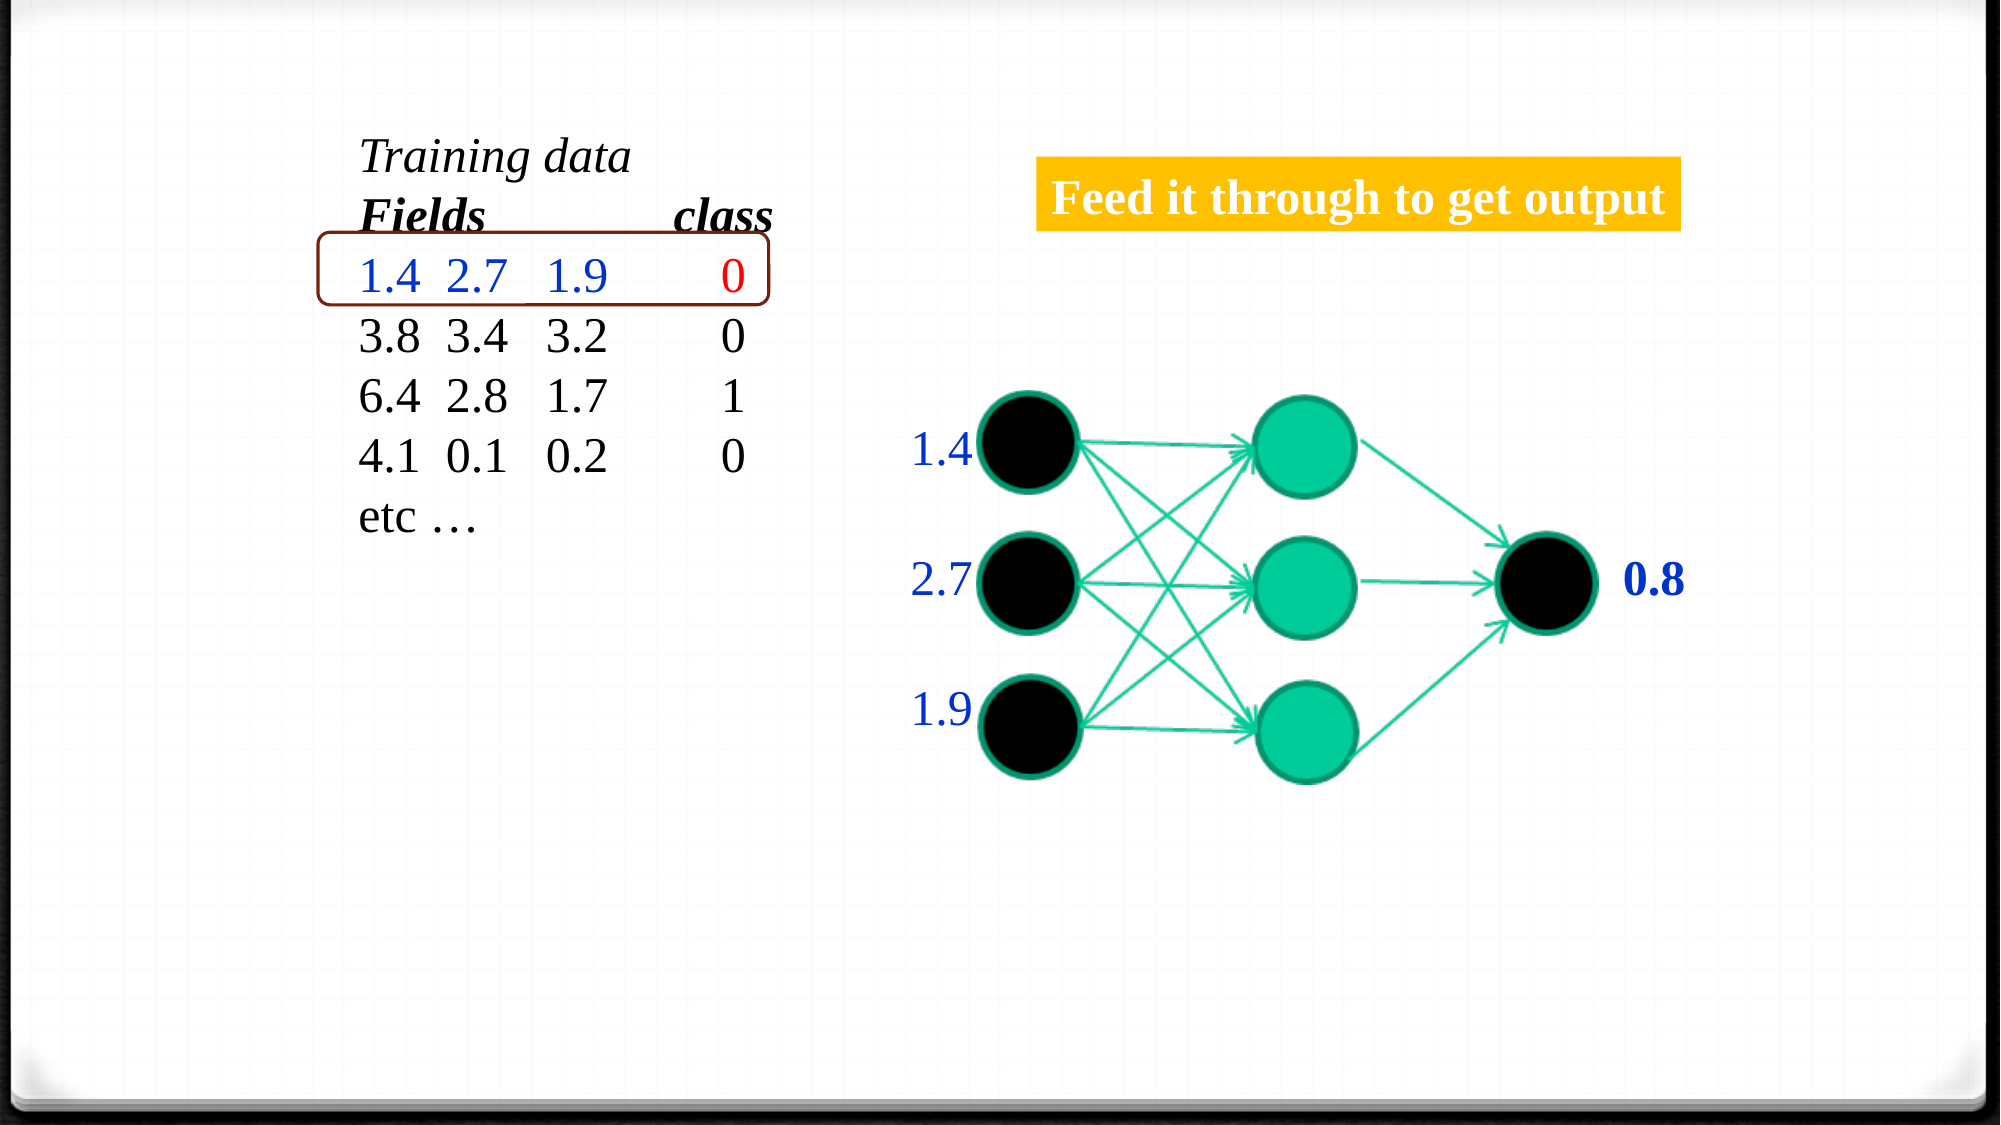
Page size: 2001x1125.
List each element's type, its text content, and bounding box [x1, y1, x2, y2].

text_box 1.4 2.7 0.8 1.9 [1604, 408, 1701, 743]
text_box 1.4 2.7 0.8 1.9 [895, 408, 970, 743]
text_box Feed it through to get output [1036, 156, 1681, 232]
picture [0, 0, 2000, 1125]
text_box [316, 230, 771, 307]
text_box Training data Fields class 1.4 2.7 1.9 0 3.8 3.4 3.2 0 6.4 2.8 1.7 1 4.1 0.1 0.2 0 etc … [343, 115, 790, 551]
